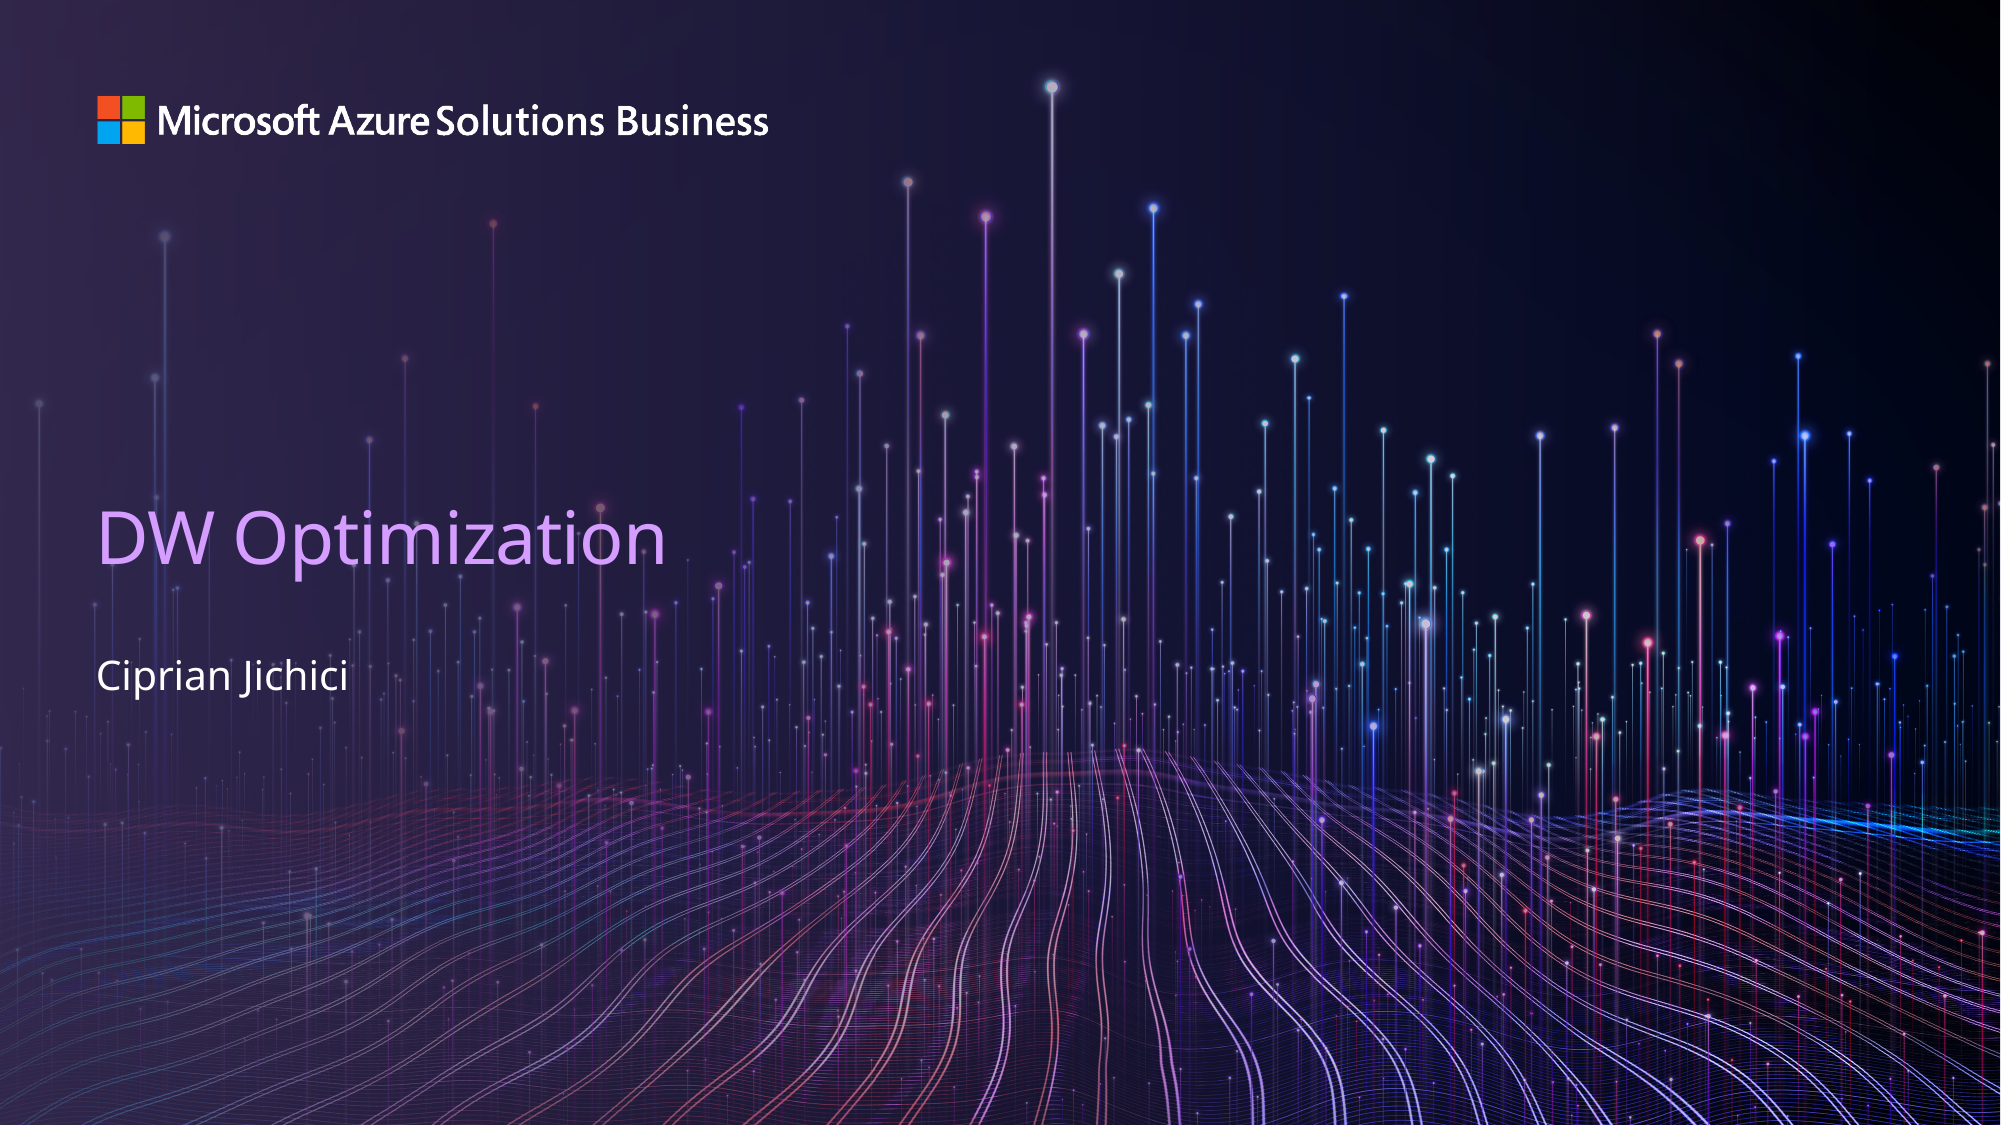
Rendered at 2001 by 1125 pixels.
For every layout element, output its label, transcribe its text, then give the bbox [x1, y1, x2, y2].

title DW Optimization [95, 490, 930, 580]
list Ciprian Jichici [95, 649, 930, 749]
picture [1266, 0, 2001, 1125]
picture [89, 91, 776, 148]
